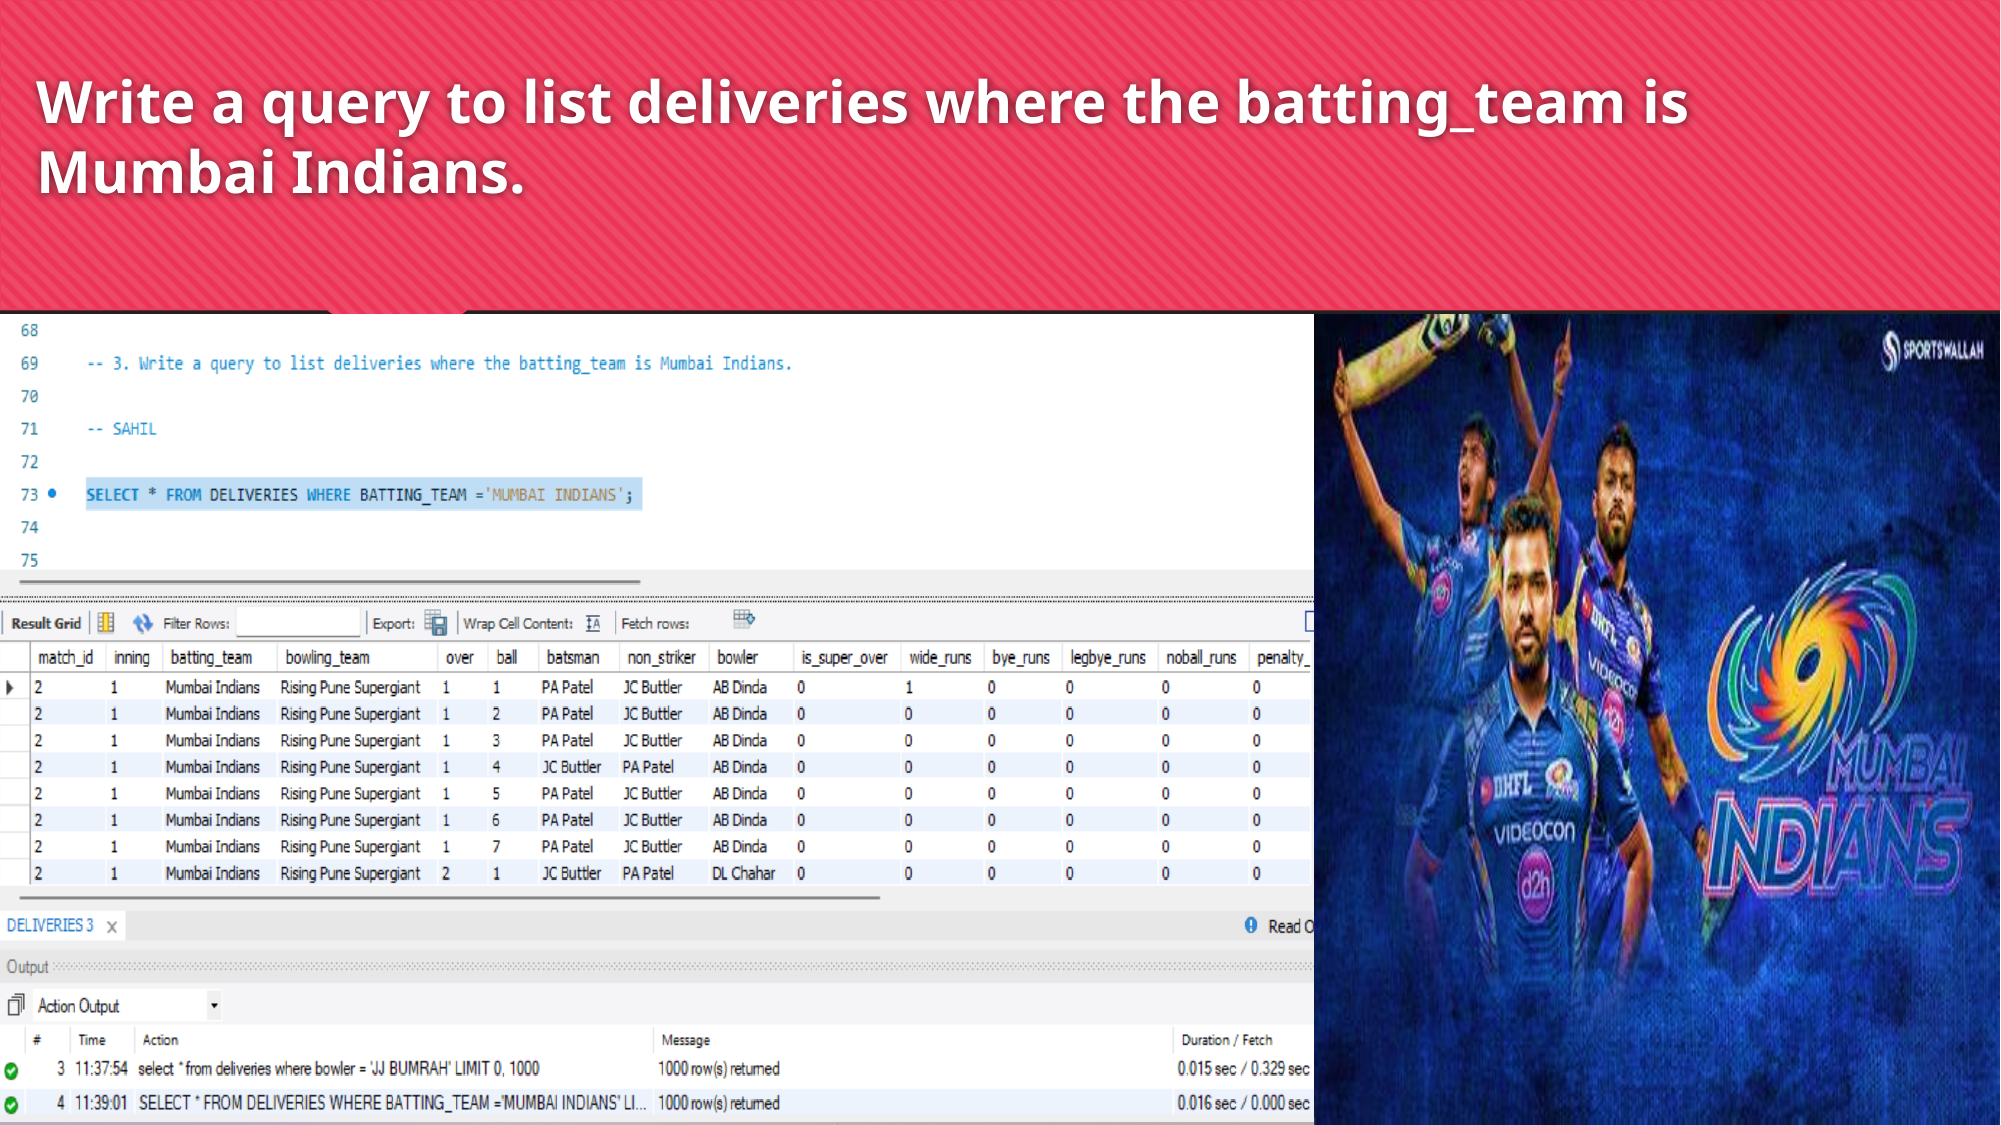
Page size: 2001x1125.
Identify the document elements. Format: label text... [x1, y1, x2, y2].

picture [0, 313, 2000, 1125]
title Write a query to list deliveries where the batting_team is Mumbai Indians. [21, 26, 1952, 213]
